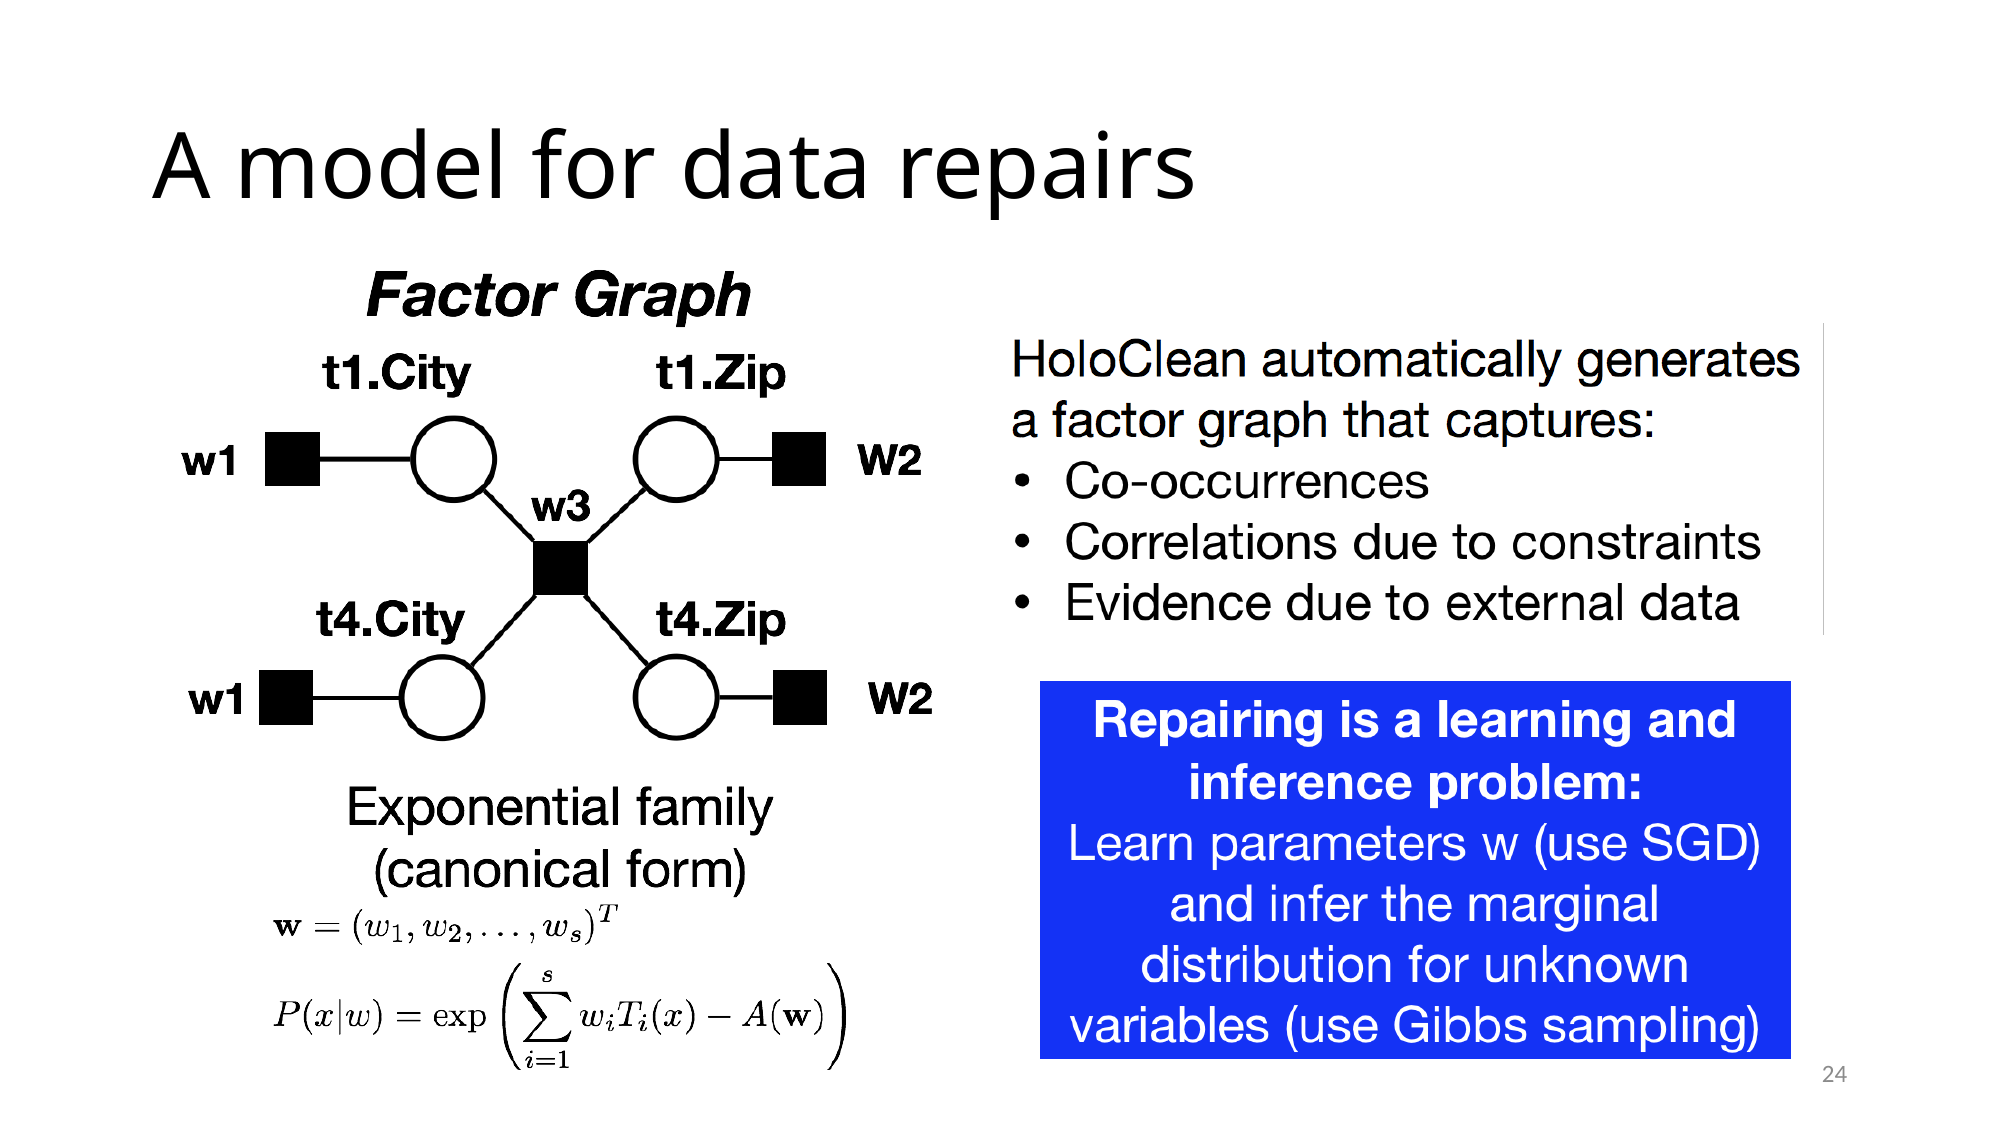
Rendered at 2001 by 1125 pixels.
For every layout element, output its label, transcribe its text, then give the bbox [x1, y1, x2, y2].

picture [176, 250, 1824, 1070]
title A model for data repairs [137, 59, 1863, 278]
slide_number 24 [1412, 1042, 1863, 1103]
